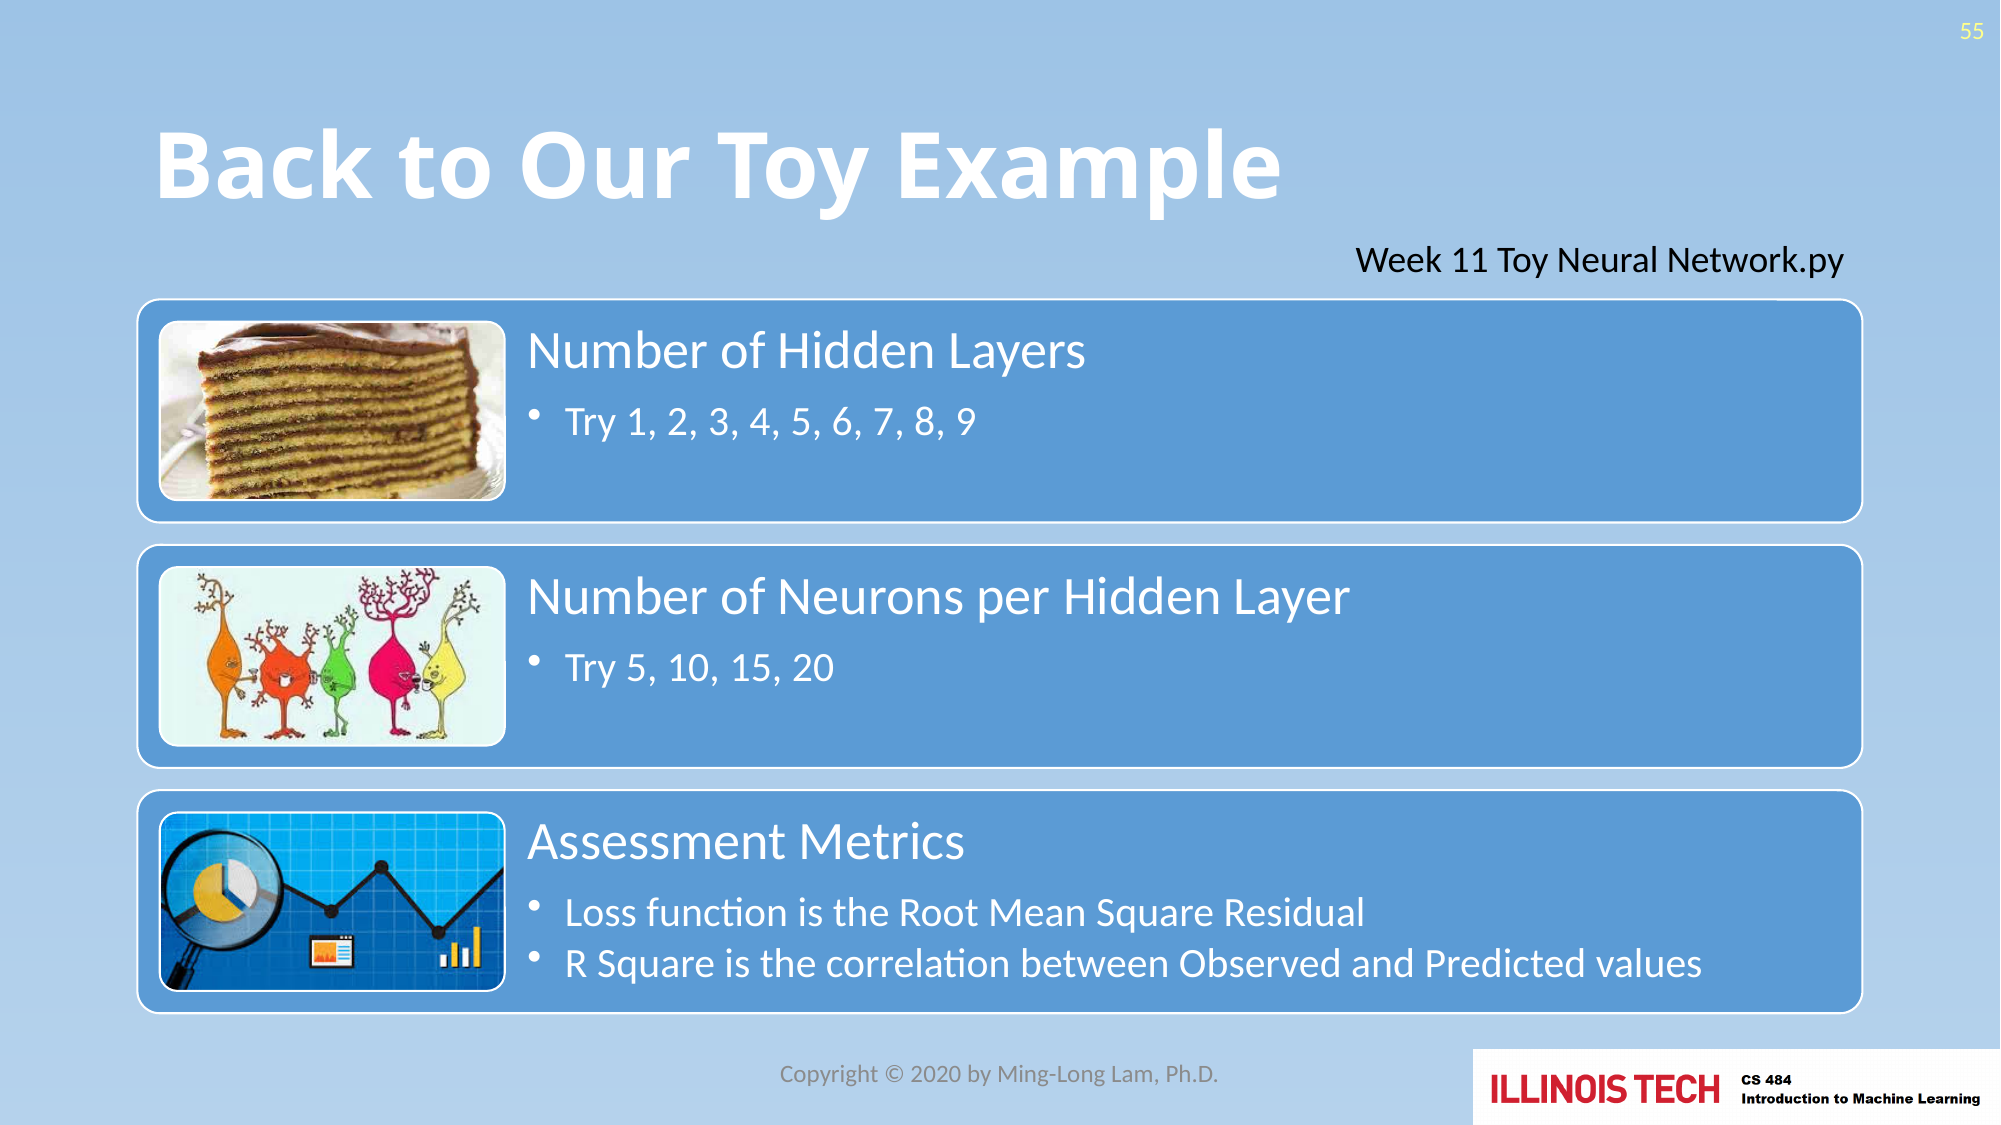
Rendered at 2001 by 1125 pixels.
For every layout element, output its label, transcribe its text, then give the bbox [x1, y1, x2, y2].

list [137, 299, 1863, 1014]
title Back to Our Toy Example [137, 59, 1863, 278]
picture [1473, 1049, 2000, 1125]
footer Copyright © 2020 by Ming-Long Lam, Ph.D. [662, 1042, 1338, 1103]
slide_number 55 [1550, 0, 2000, 60]
text_box Week 11 Toy Neural Network.py [1340, 227, 1860, 288]
